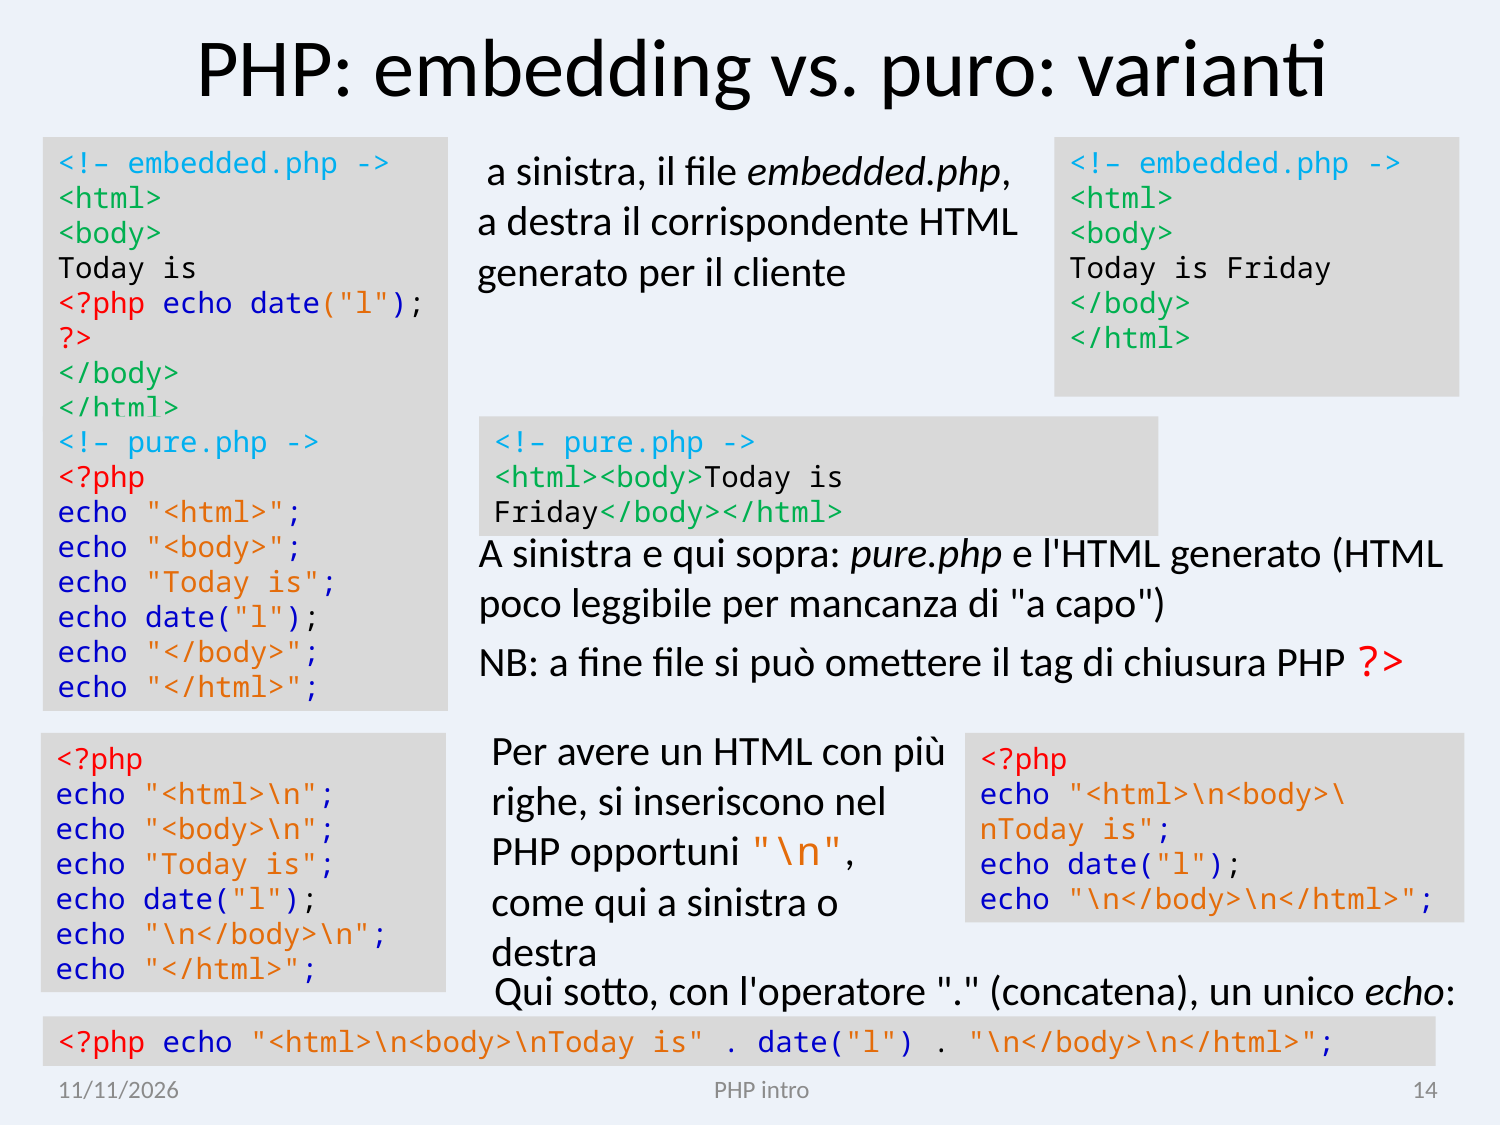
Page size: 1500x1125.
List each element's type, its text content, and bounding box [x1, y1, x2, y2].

text_box A sinistra e qui sopra: pure.php e l'HTML generato (HTML poco leggibile per mancanza di "a capo") NB: a fine file si può omettere il tag di chiusura PHP ?> [463, 518, 1482, 714]
text_box <?php echo "<html>\n<body>\nToday is"; echo date("l"); echo "\n</body>\n</html>"; [965, 732, 1465, 923]
text_box <!– embedded.php -> <html> <body> Today is Friday </body> </html> [1054, 137, 1460, 397]
text_box Per avere un HTML con più righe, si inseriscono nel PHP opportuni "\n", come qui a sinistra o destra [476, 716, 965, 937]
text_box <?php echo "<html>\n<body>\nToday is" . date("l") . "\n</body>\n</html>"; [42, 1016, 1436, 1066]
text_box Qui sotto, con l'operatore "." (concatena), un unico echo: [479, 955, 1500, 1031]
slide_number 14 [1103, 1058, 1453, 1119]
footer PHP intro [524, 1066, 1000, 1119]
text_box <!– embedded.php -> <html> <body> Today is <?php echo date("l"); ?> </body> </html> [42, 137, 448, 416]
list a sinistra, il file embedded.php, a destra il corrispondente HTML generato per il cliente [461, 136, 1038, 375]
text_box <!– pure.php -> <?php echo "<html>"; echo "<body>"; echo "Today is"; echo date("l"); echo "</body>"; echo "</html>"; [42, 416, 448, 711]
text_box <!– pure.php -> <html><body>Today is Friday</body></html> [479, 416, 1159, 518]
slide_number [42, 1066, 393, 1119]
text_box <?php echo "<html>\n"; echo "<body>\n"; echo "Today is"; echo date("l"); echo "\n</body>\n"; echo "</html>"; [40, 732, 446, 993]
title PHP: embedding vs. puro: varianti [58, 6, 1467, 121]
